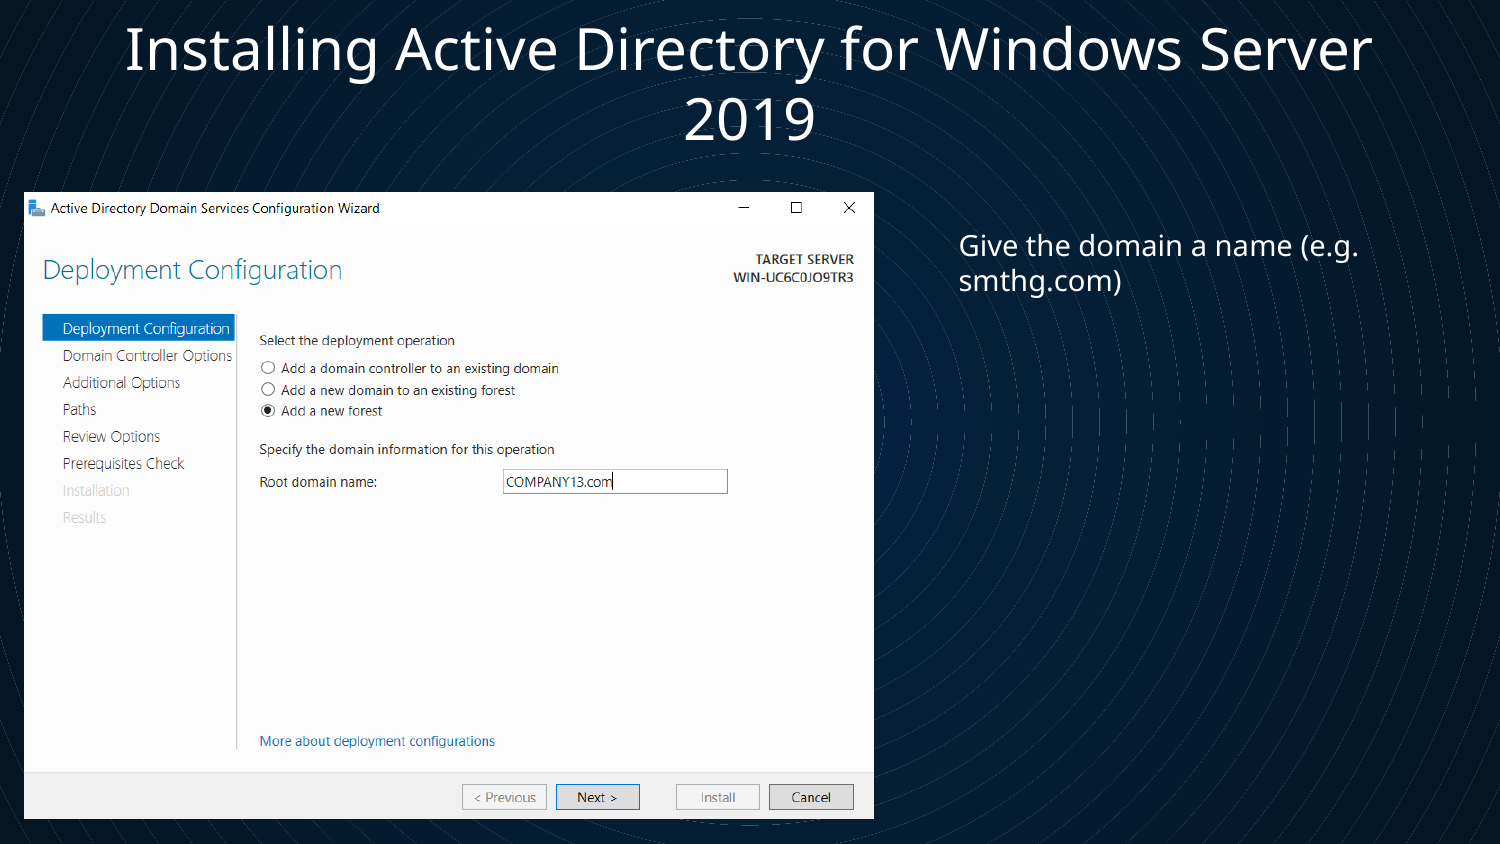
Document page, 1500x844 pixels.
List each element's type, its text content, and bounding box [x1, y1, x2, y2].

text_box Give the domain a name (e.g. smthg.com) [943, 212, 1481, 313]
picture [24, 191, 874, 819]
title Installing Active Directory for Windows Server 2019 [51, 67, 1449, 168]
